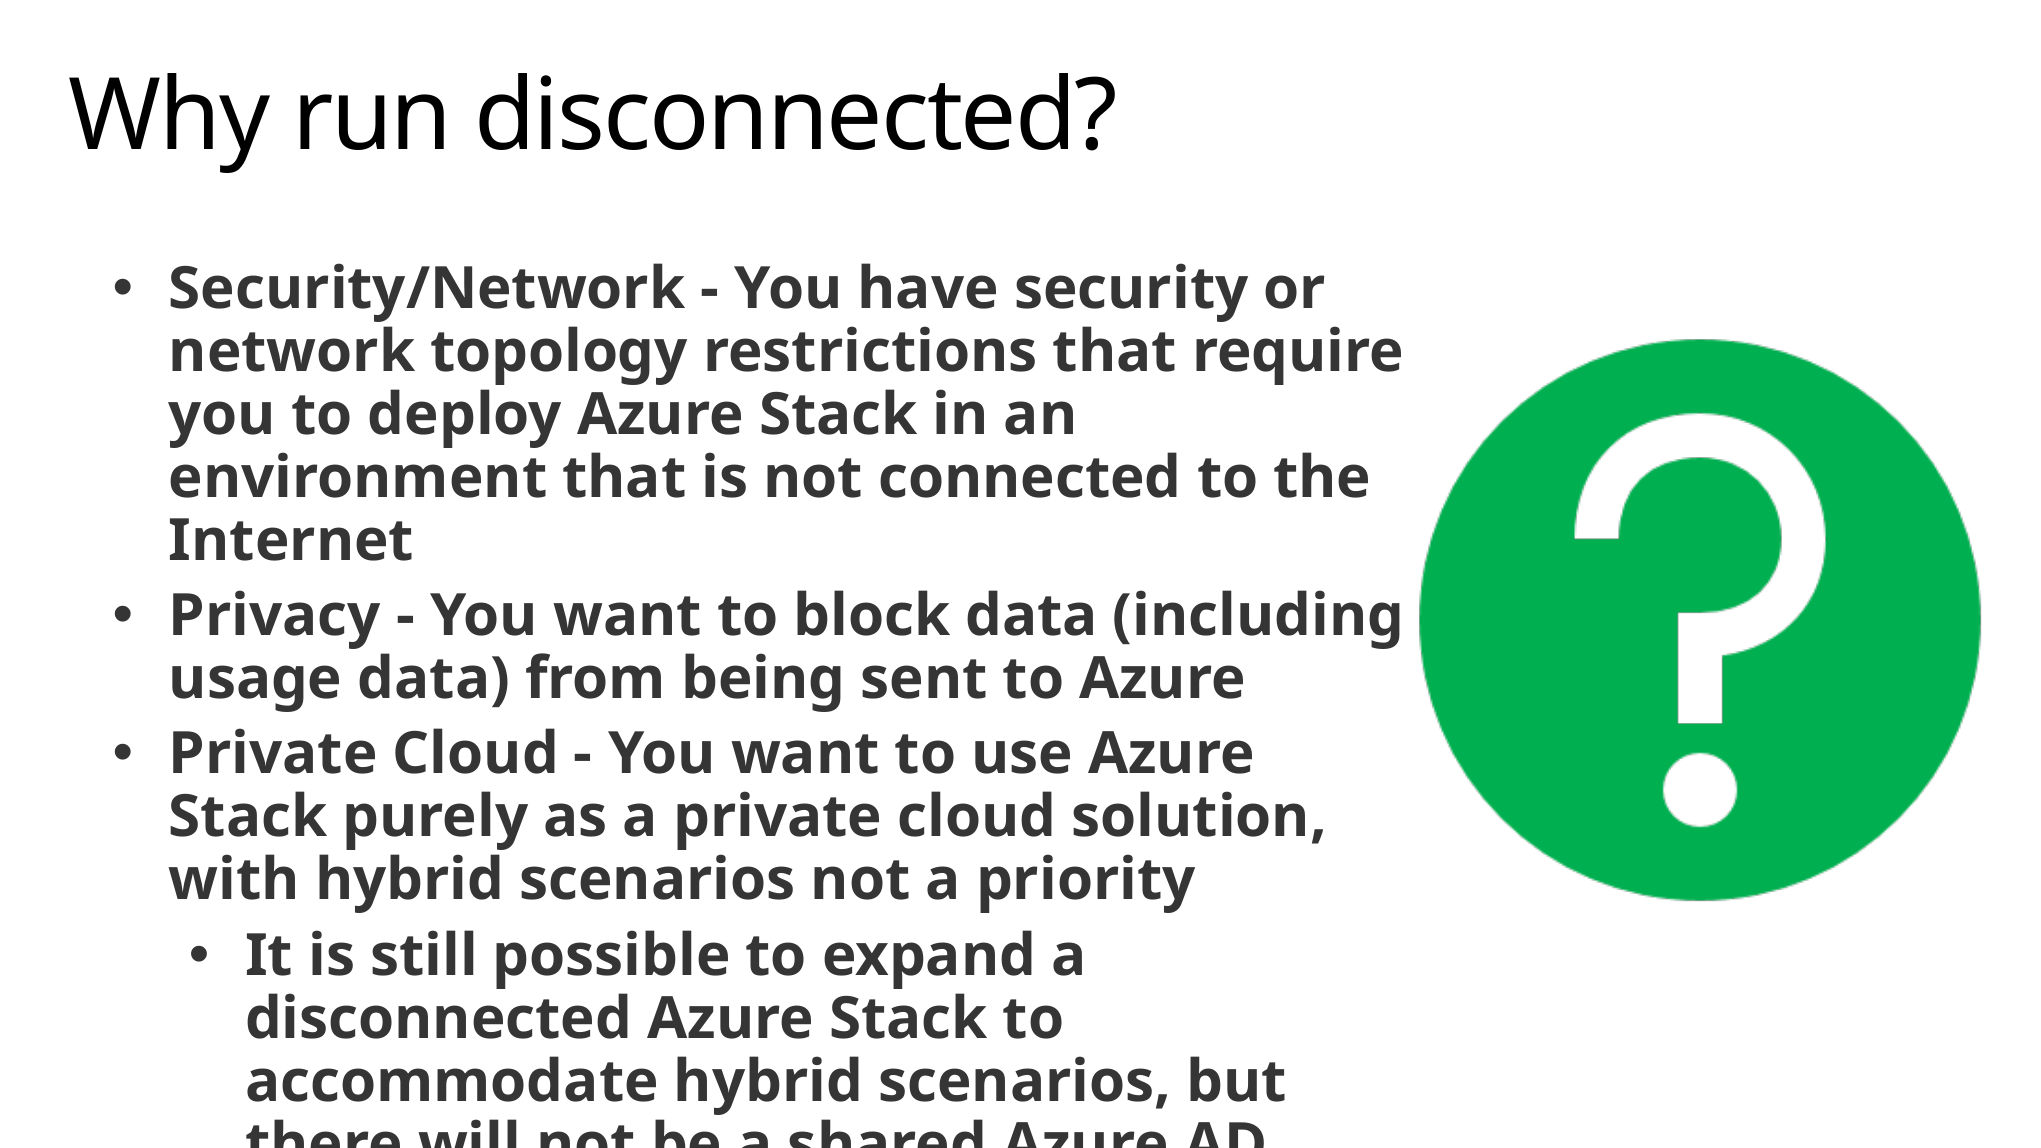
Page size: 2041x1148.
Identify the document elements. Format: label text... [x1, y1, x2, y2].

text_box Security/Network - You have security or network topology restrictions that require you to deploy Azure Stack in an environment that is not connected to the Internet Privacy - You want to block data (including usage data) from being sent to Azure Private Cloud - You want to use Azure Stack purely as a private cloud solution, with hybrid scenarios not a priority It is still possible to expand a disconnected Azure Stack to accommodate hybrid scenarios, but there will not be a shared Azure AD identity between Azure Stack and Azure [82, 233, 1437, 1148]
picture [1346, 265, 2041, 975]
title Why run disconnected? [45, 48, 1996, 199]
